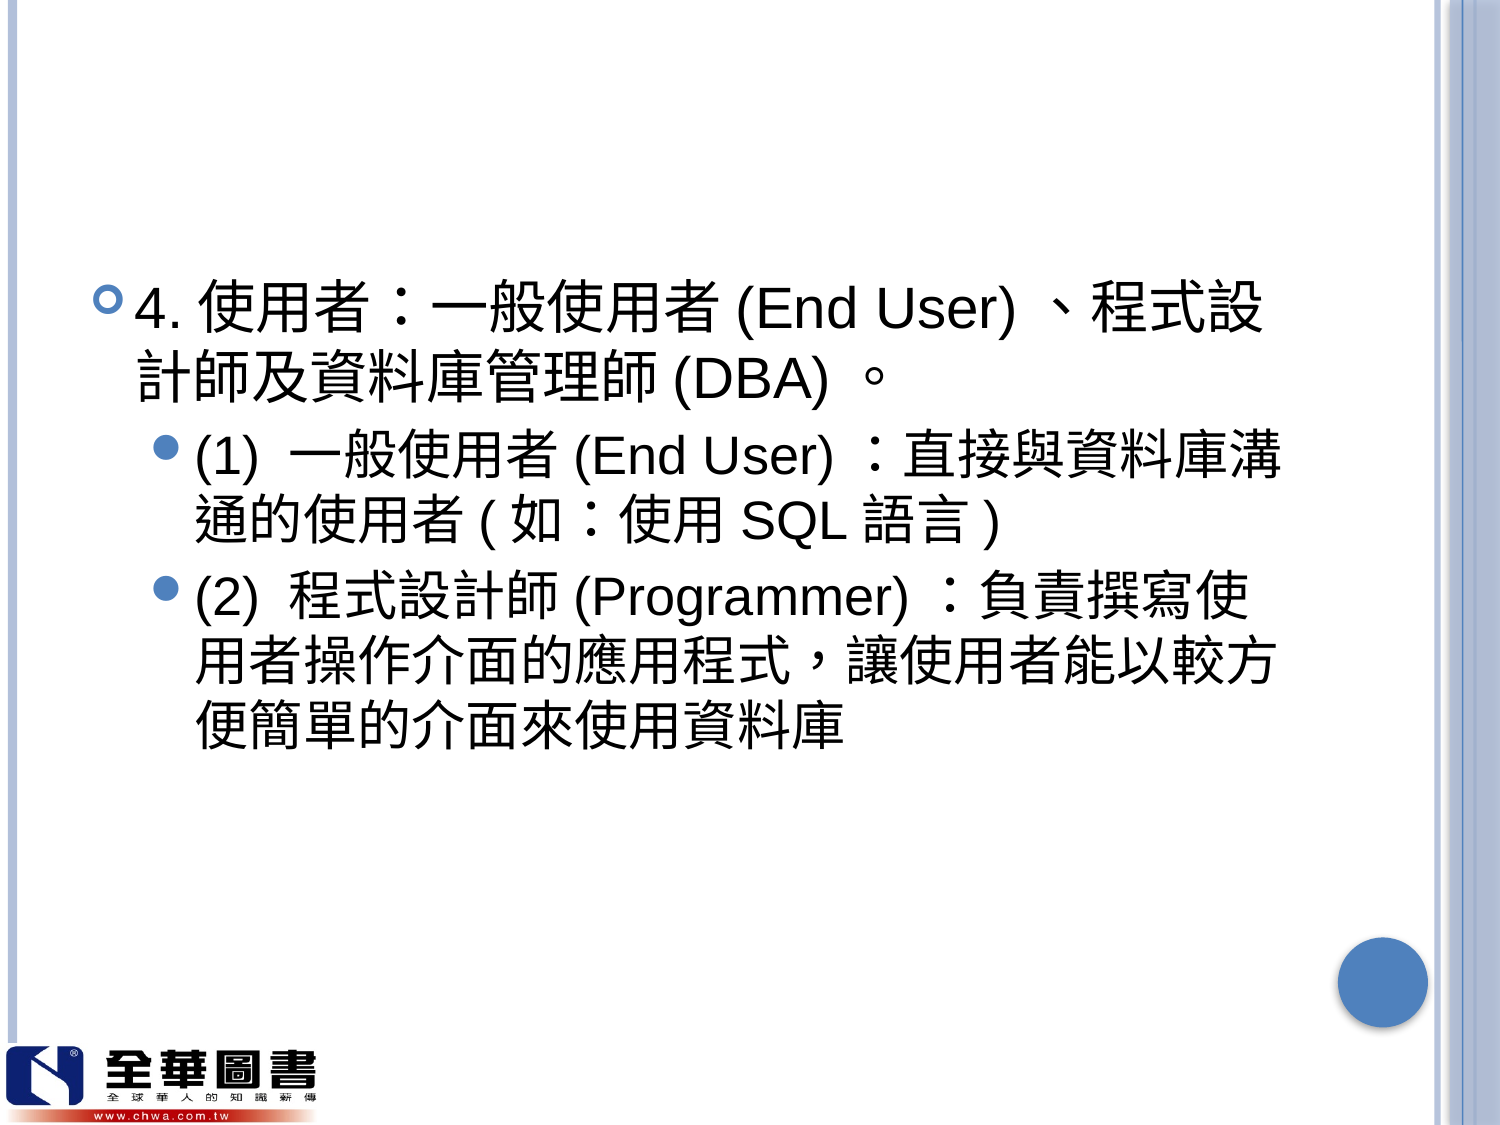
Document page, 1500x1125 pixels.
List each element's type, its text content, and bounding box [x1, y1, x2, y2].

list 4.使用者：一般使用者(End User)、程式設計師及資料庫管理師(DBA)。 (1) 一般使用者(End User)：直接與資料庫溝通的使用者(如：使用SQL語言) (2) 程式設計師(Programmer)：負責撰寫使用者操作介面的應用程式，讓使用者能以較方便簡單的介面來使用資料庫 [75, 262, 1300, 1062]
picture [0, 1043, 322, 1125]
